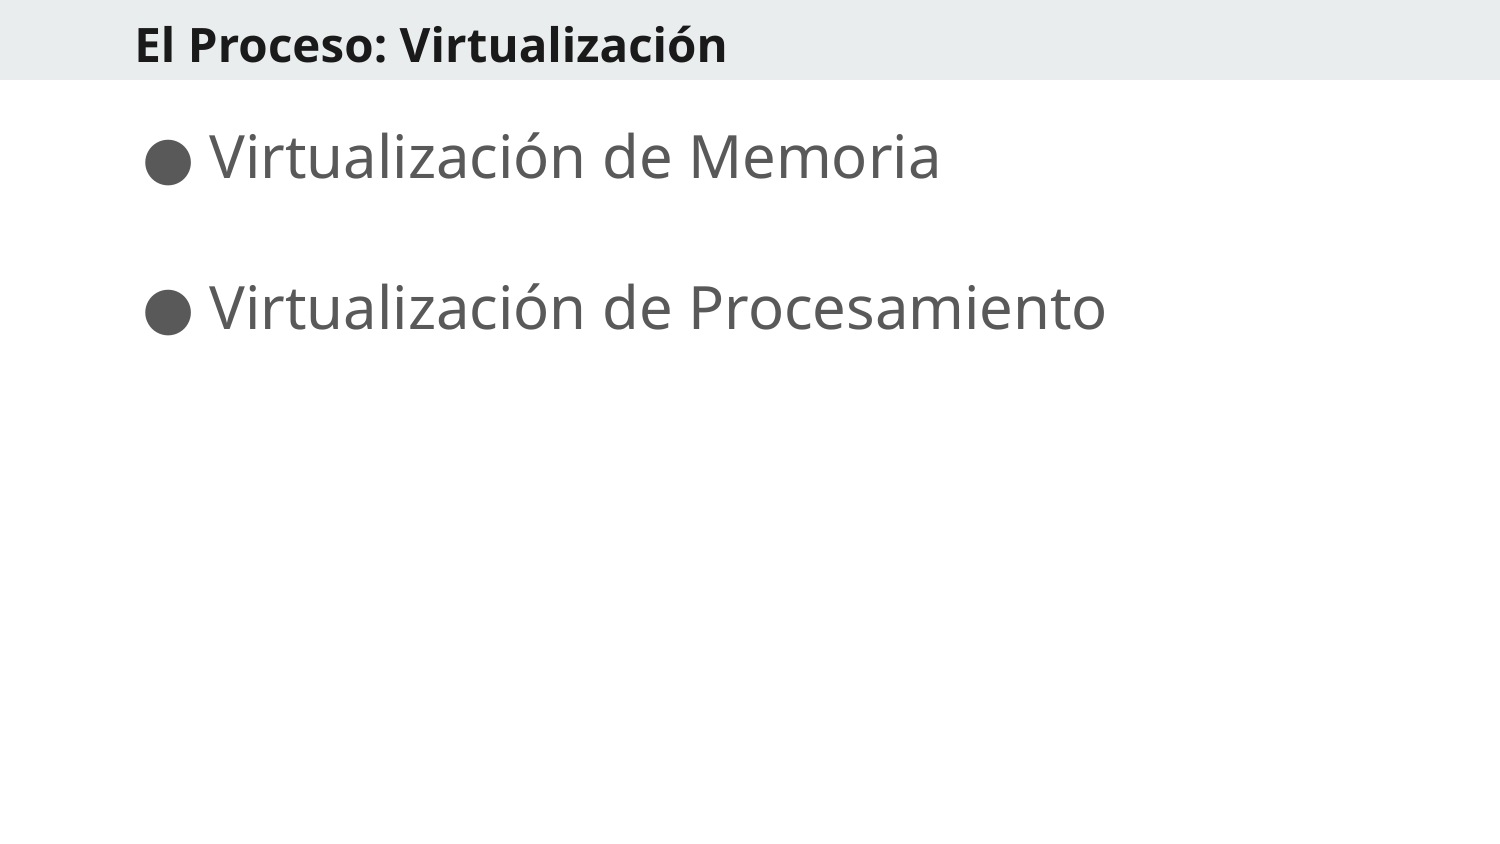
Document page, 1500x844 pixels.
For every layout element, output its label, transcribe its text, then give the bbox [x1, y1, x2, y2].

list Virtualización de Memoria Virtualización de Procesamiento [119, 100, 1381, 805]
title El Proceso: Virtualización [119, 0, 1381, 88]
